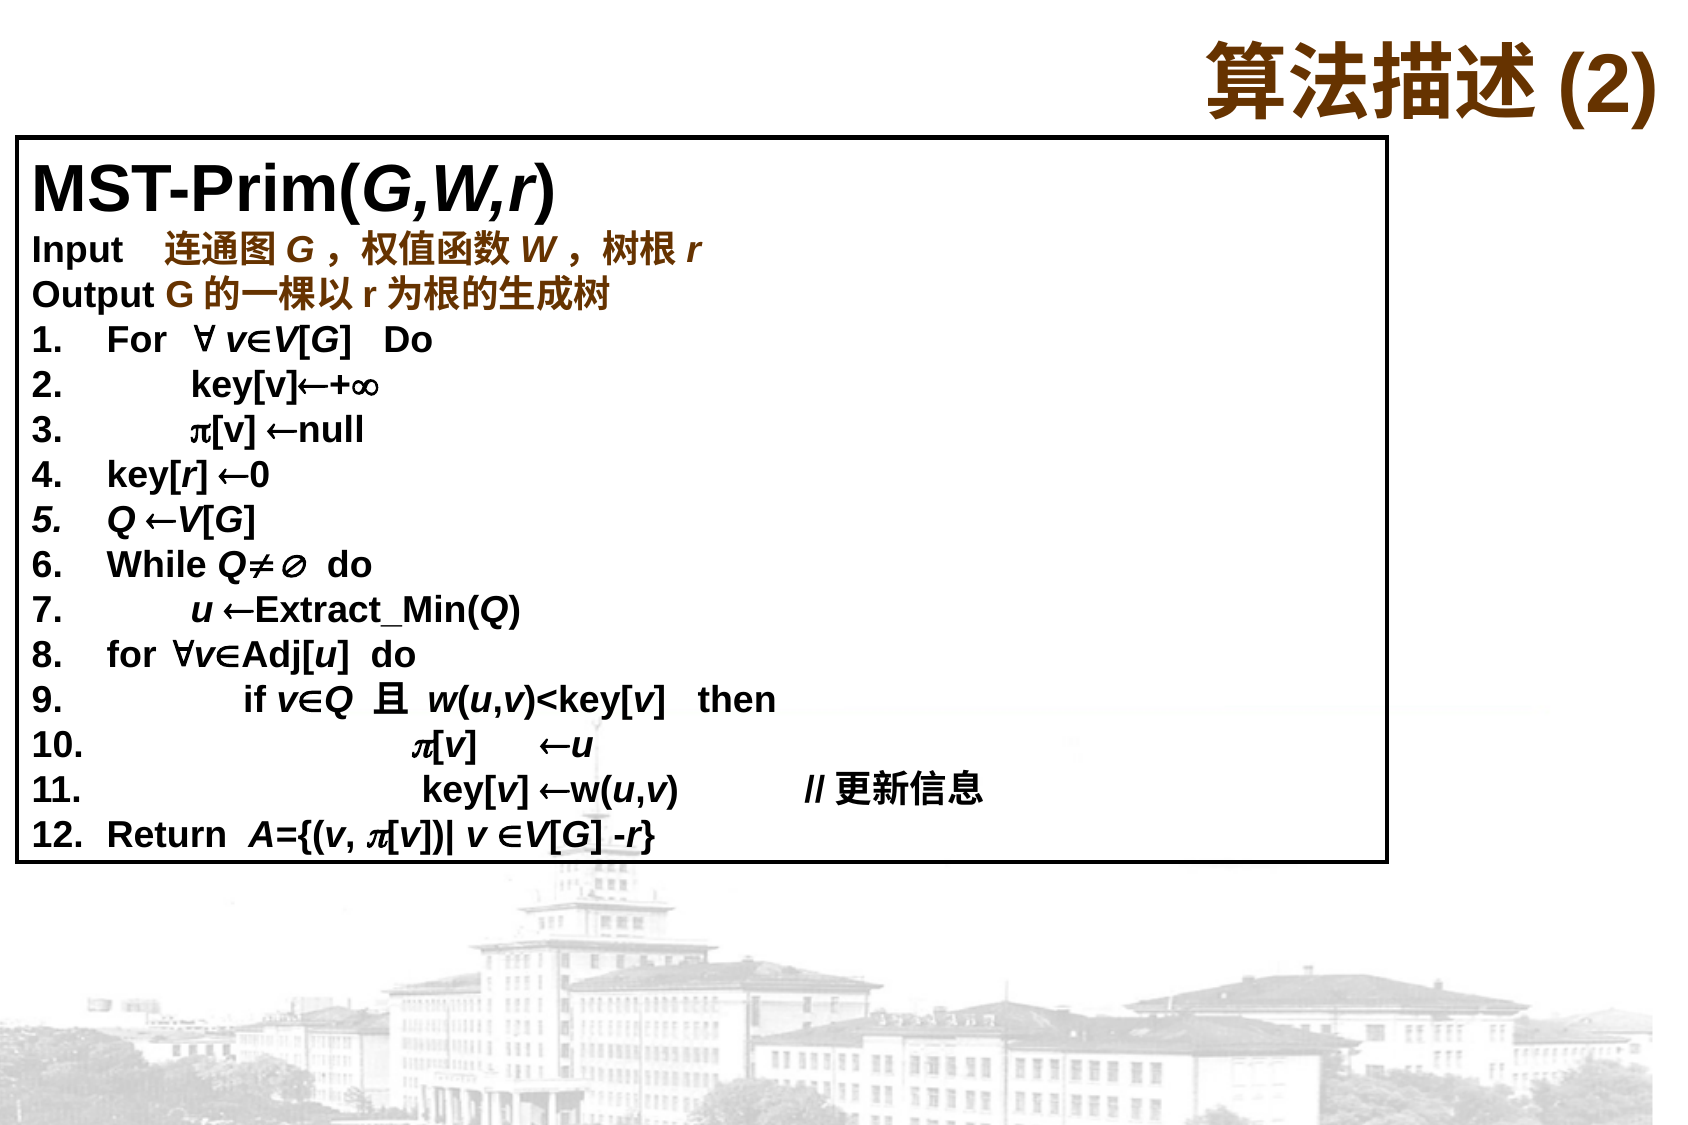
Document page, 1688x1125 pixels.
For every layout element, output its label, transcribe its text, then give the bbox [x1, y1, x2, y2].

text_box MST-Prim(G,W,r) Input 连通图G，权值函数W，树根r Output G的一棵以r为根的生成树 For  vV[G] Do key[v]+ [v] null key[r] 0 Q V[G] While Q do u Extract_Min(Q) for vAdj[u] do if vQ 且 w(u,v)<key[v] then [v] u key[v] w(u,v) //更新信息 Return A={(v, [v])| v V[G] -r} [16, 137, 1388, 862]
text_box 算法描述(2) [1042, 21, 1674, 126]
picture [0, 529, 1688, 1125]
